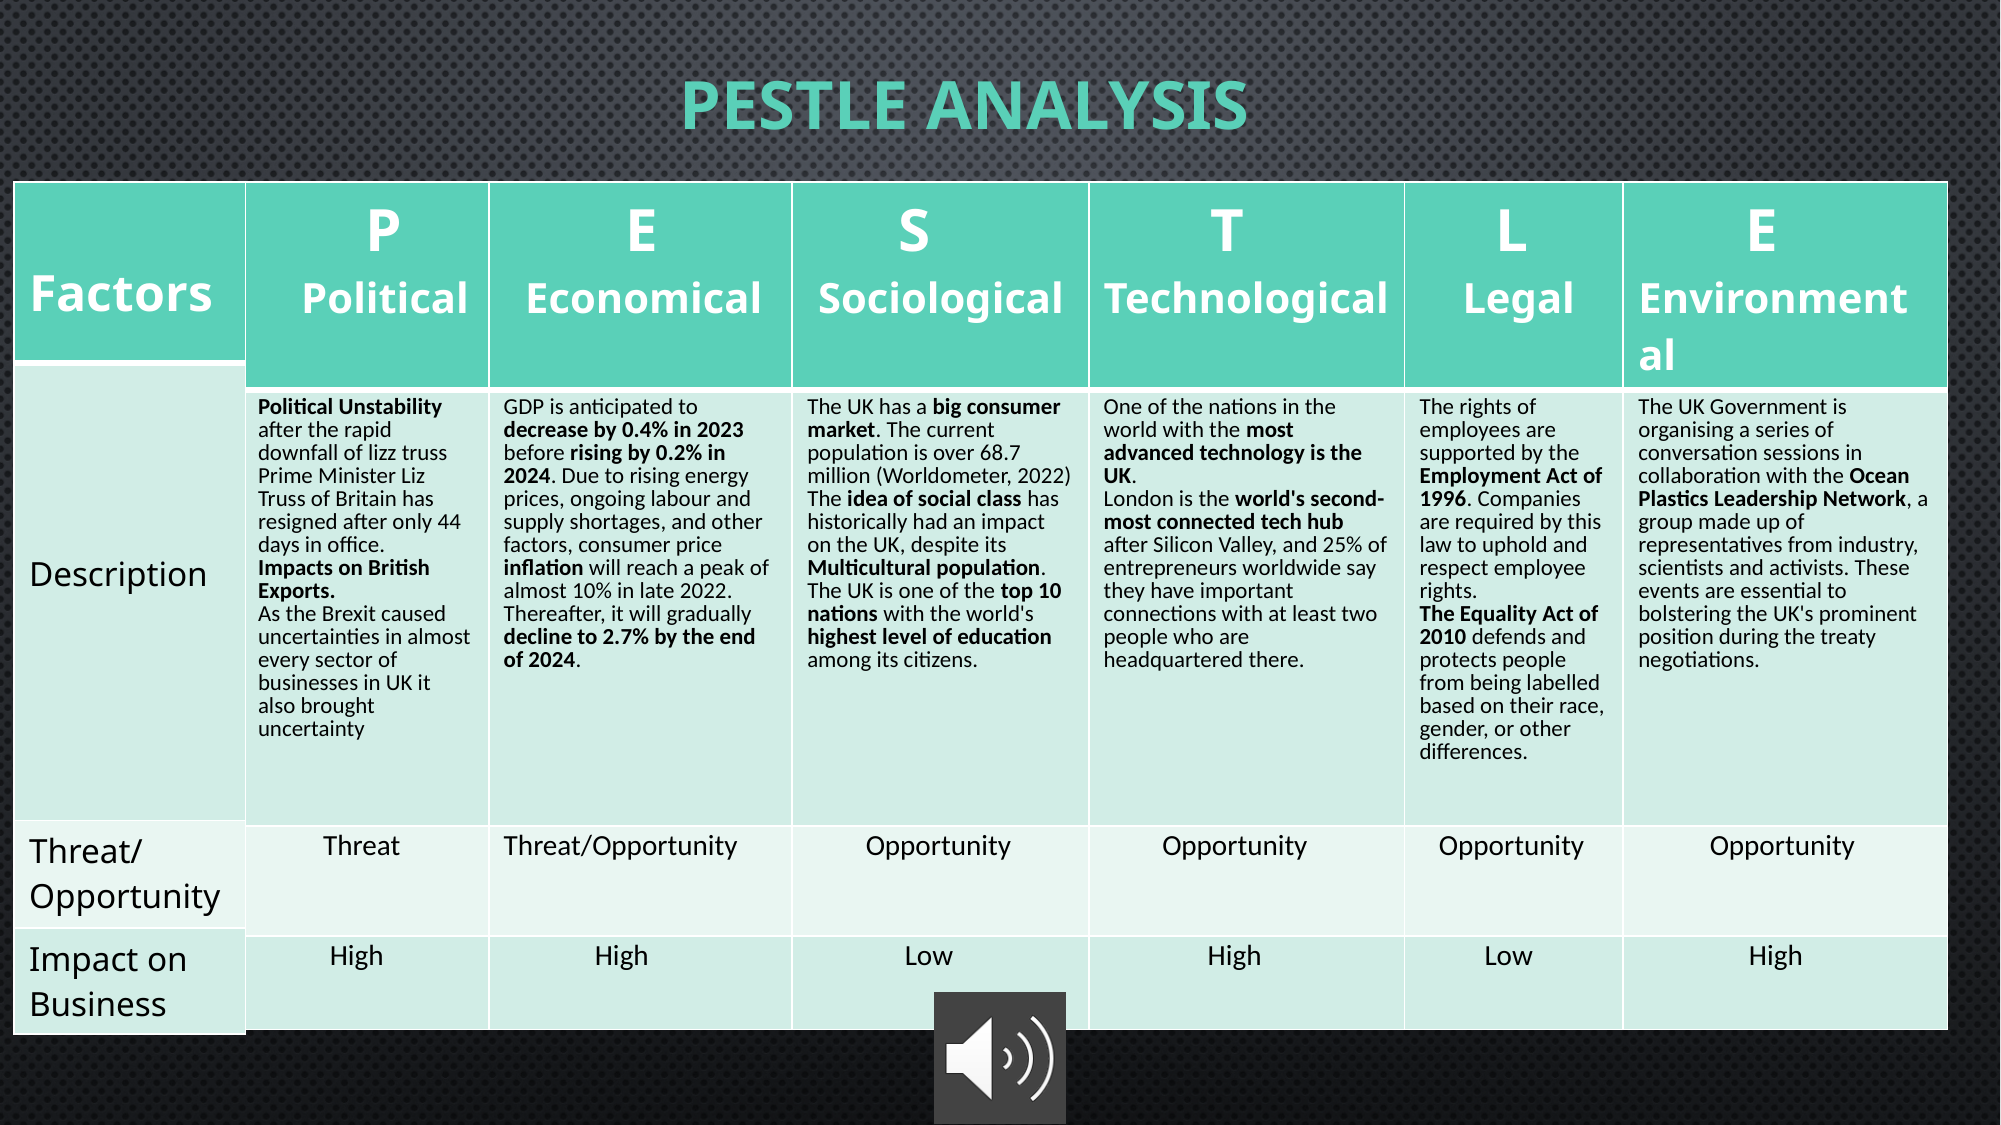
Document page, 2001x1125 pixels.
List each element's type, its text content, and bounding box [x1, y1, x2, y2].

table_cell High [1624, 937, 1947, 1029]
table_cell Low [1405, 937, 1622, 1029]
table_cell High [490, 937, 791, 1029]
table_header P Political [246, 183, 488, 387]
table_cell Description [15, 366, 245, 820]
table_cell GDP is anticipated to decrease by 0.4% in 2023 before rising by 0.2% in 2024. Due to rising energy prices, ongoing labour and supply shortages, and other factors, consumer price inflation will reach a peak of almost 10% in late 2022. Thereafter, it will gradually decline to 2.7% by the end of 2024. [490, 393, 791, 825]
table_cell Impact on Business [15, 929, 245, 1033]
table_cell Opportunity [1090, 827, 1404, 935]
table_cell Opportunity [793, 827, 1088, 935]
table_header S Sociological [793, 183, 1088, 387]
table_header L Legal [1405, 183, 1622, 387]
table_cell High [1090, 937, 1404, 1029]
table_header T Technological [1090, 183, 1404, 387]
table_cell Low [793, 937, 1088, 1029]
table_header Factors [15, 183, 245, 360]
table_header E Economical [490, 183, 791, 387]
table_cell The UK Government is organising a series of conversation sessions in collaboration with the Ocean Plastics Leadership Network, a group made up of representatives from industry, scientists and activists. These events are essential to bolstering the UK's prominent position during the treaty negotiations. [1624, 393, 1947, 825]
table_cell Threat/ Opportunity [15, 821, 245, 927]
table_header E Environmental [1624, 183, 1947, 387]
table_cell One of the nations in the world with the most advanced technology is the UK. London is the world's second-most connected tech hub after Silicon Valley, and 25% of entrepreneurs worldwide say they have important connections with at least two people who are headquartered there. [1090, 393, 1404, 825]
table_cell Threat/Opportunity [490, 827, 791, 935]
table_cell Political Unstability after the rapid downfall of lizz truss Prime Minister Liz Truss of Britain has resigned after only 44 days in office. Impacts on British Exports. As the Brexit caused uncertainties in almost every sector of businesses in UK it also brought uncertainty [246, 393, 488, 825]
table_cell The UK has a big consumer market. The current population is over 68.7 million (Worldometer, 2022) The idea of social class has historically had an impact on the UK, despite its Multicultural population. The UK is one of the top 10 nations with the world's highest level of education among its citizens. [793, 393, 1088, 825]
table_cell High [246, 937, 488, 1029]
table_cell The rights of employees are supported by the Employment Act of 1996. Companies are required by this law to uphold and respect employee rights. The Equality Act of 2010 defends and protects people from being labelled based on their race, gender, or other differences. [1405, 393, 1622, 825]
table_cell Opportunity [1405, 827, 1622, 935]
title PESTLE Analysis [284, 52, 1910, 155]
table_cell Threat [246, 827, 488, 935]
table_cell Opportunity [1624, 827, 1947, 935]
picture [932, 991, 1067, 1125]
